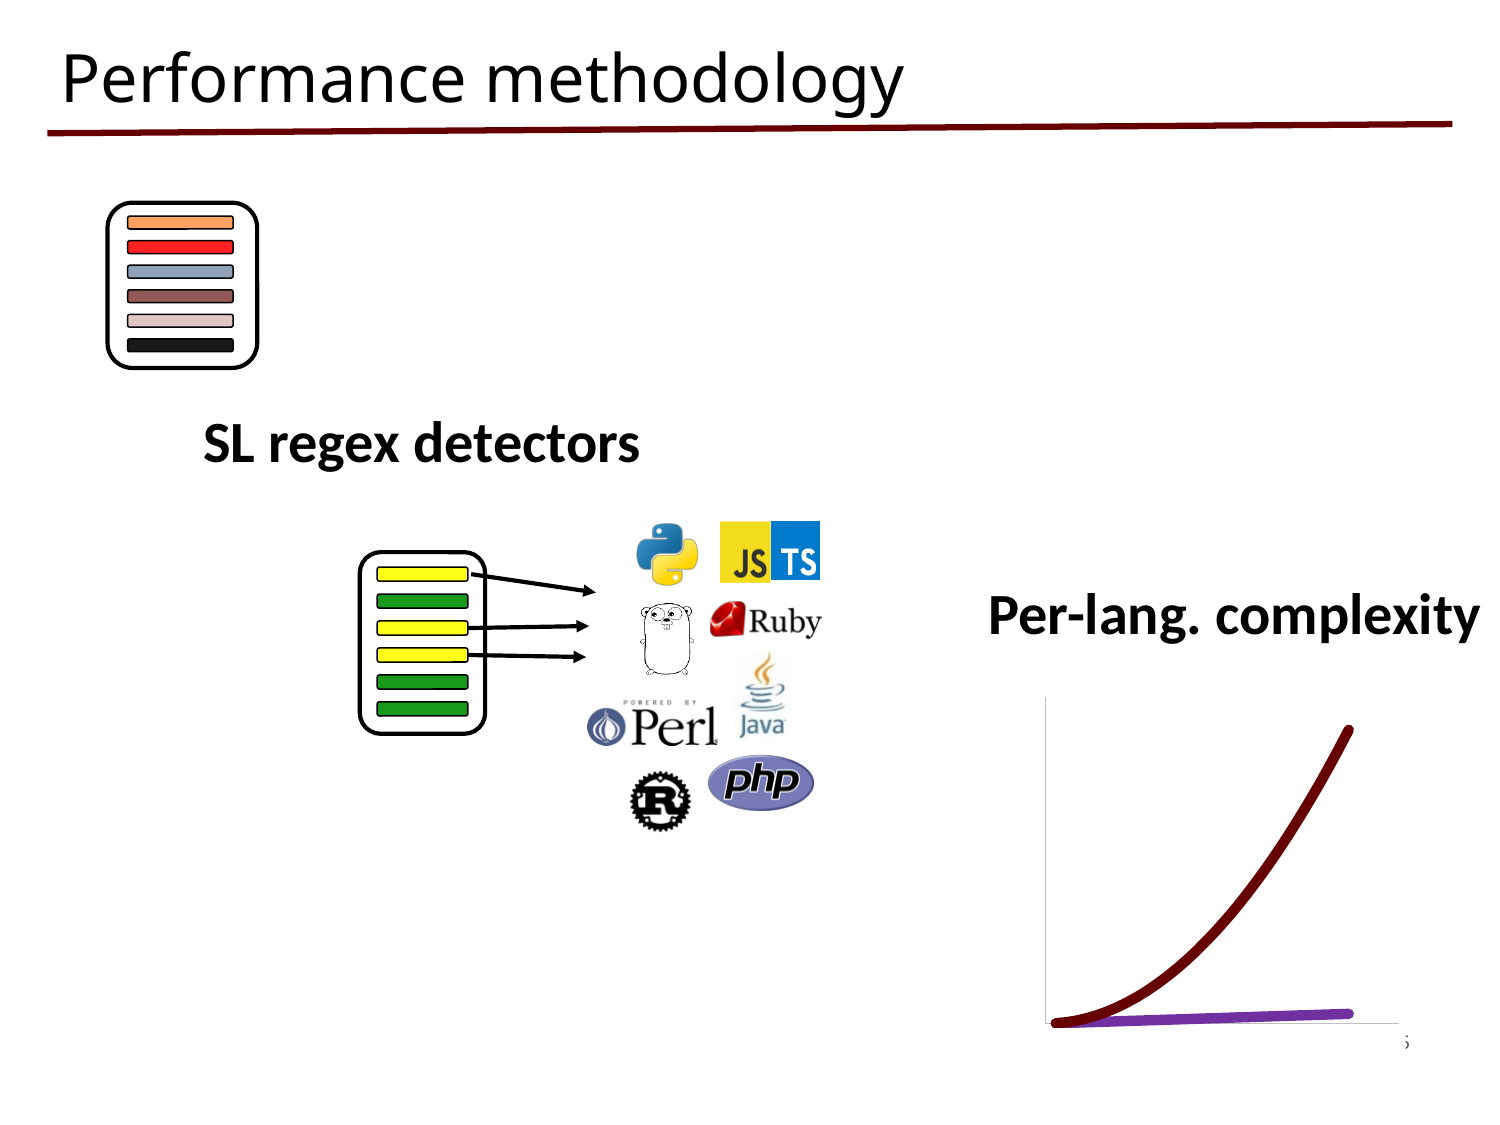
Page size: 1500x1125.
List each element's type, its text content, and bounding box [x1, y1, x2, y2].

picture [587, 697, 718, 747]
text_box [470, 573, 597, 593]
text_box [720, 521, 820, 583]
text_box SL regex detectors [188, 410, 657, 481]
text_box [467, 625, 590, 629]
text_box [359, 552, 486, 734]
picture [640, 603, 694, 676]
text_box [107, 202, 258, 369]
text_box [467, 654, 587, 658]
picture [705, 593, 825, 739]
picture [629, 770, 692, 834]
picture [632, 518, 702, 589]
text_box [987, 675, 1420, 1075]
title Performance methodology [45, 19, 1366, 125]
picture [705, 753, 816, 814]
text_box Per-lang. complexity [973, 582, 1496, 654]
